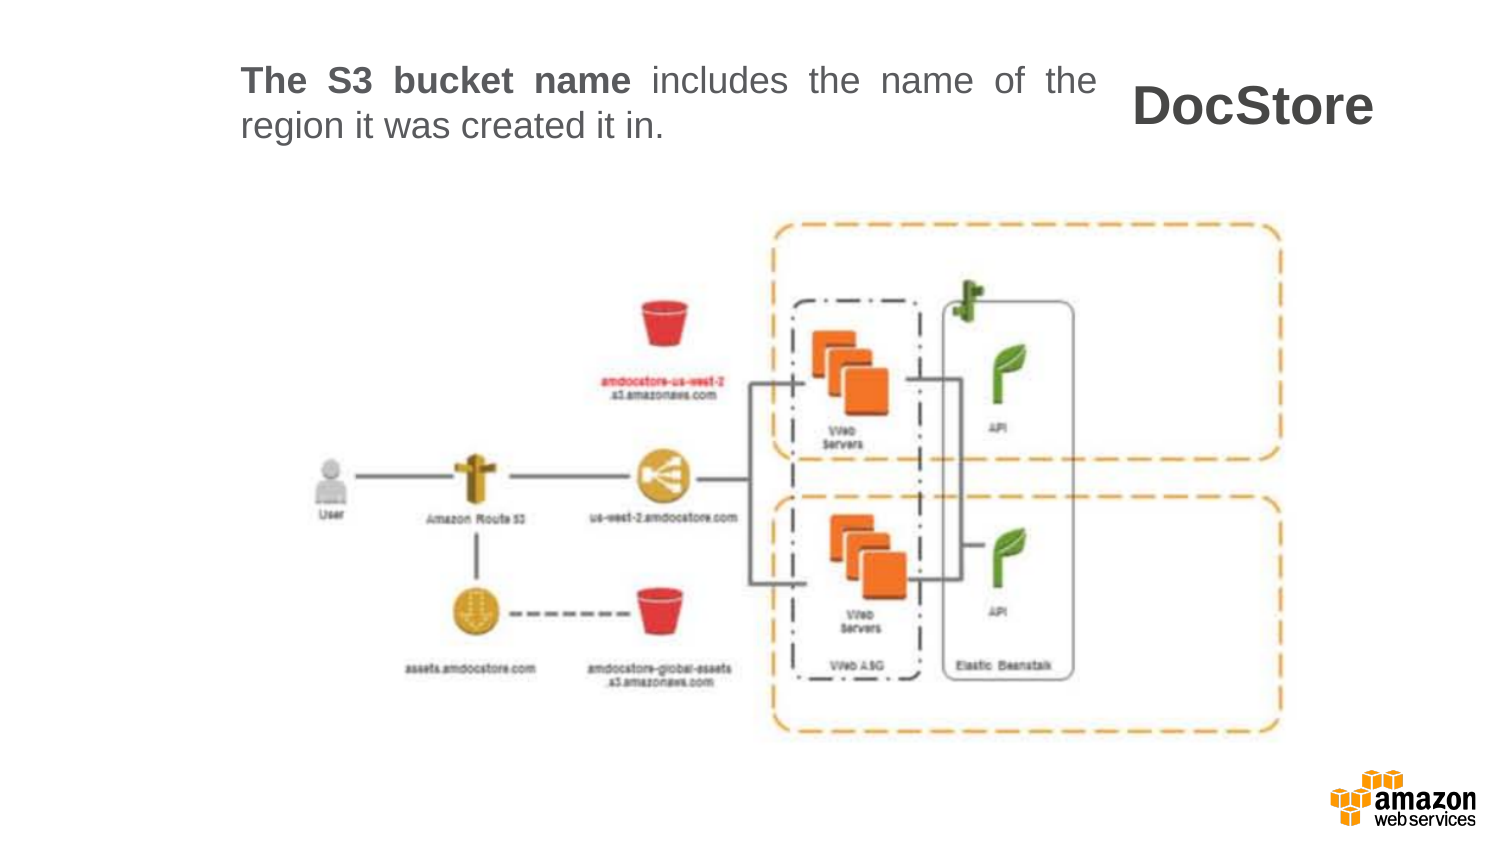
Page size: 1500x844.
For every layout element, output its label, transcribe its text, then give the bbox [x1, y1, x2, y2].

title DocStore [1117, 62, 1402, 160]
picture [273, 208, 1343, 750]
list The S3 bucket name includes the name of the region it was created it in. [225, 48, 1113, 179]
